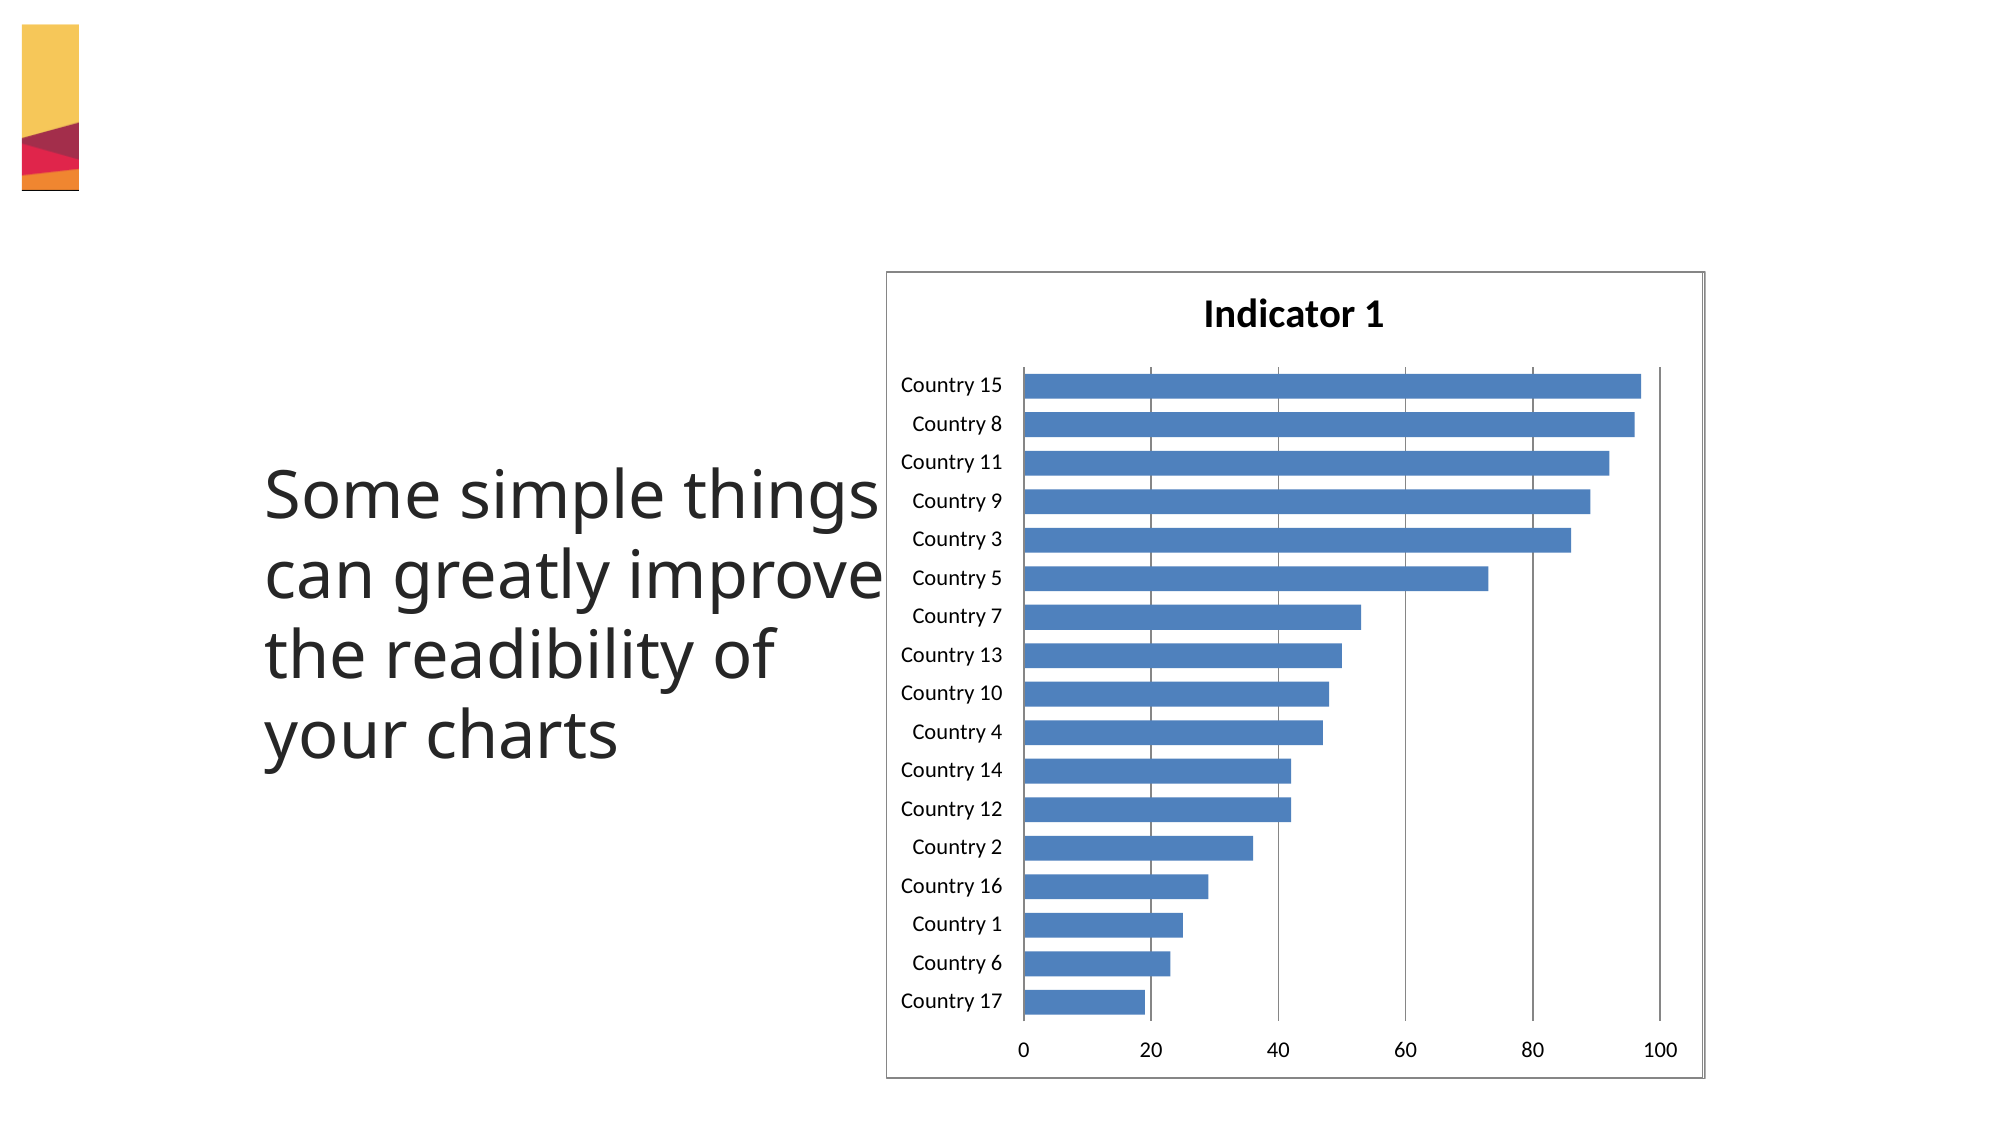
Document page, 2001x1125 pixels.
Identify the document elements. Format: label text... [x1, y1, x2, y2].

text_box Some simple things can greatly improve the readibility of your charts [249, 253, 1028, 970]
picture [21, 19, 79, 191]
picture [885, 270, 1706, 1080]
